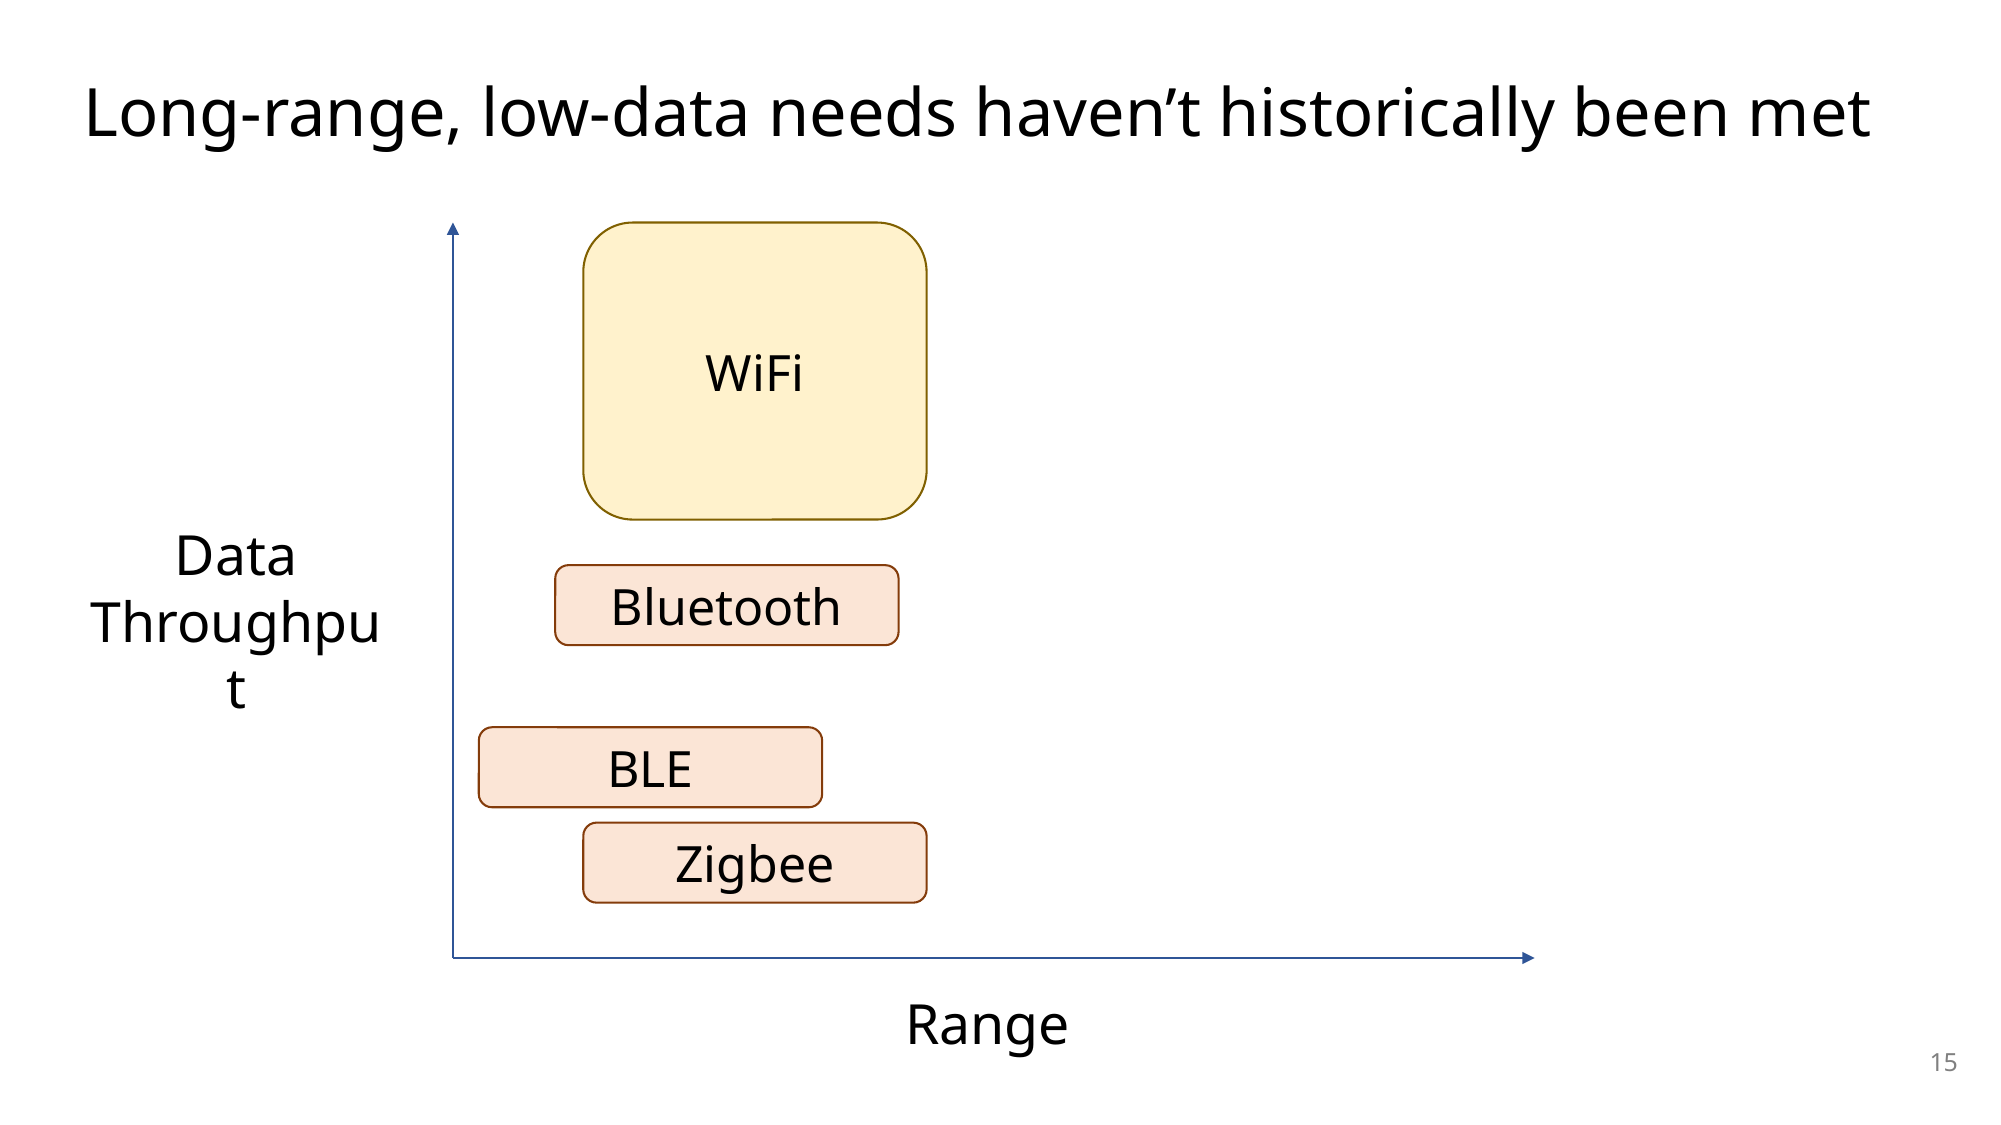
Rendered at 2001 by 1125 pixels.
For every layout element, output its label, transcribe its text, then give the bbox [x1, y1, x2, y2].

text_box Range [837, 982, 1139, 1064]
text_box Zigbee [582, 821, 928, 904]
title Long-range, low-data needs haven’t historically been met [68, 64, 1932, 190]
text_box WiFi [582, 221, 928, 521]
text_box BLE [477, 726, 824, 809]
slide_number 15 [1853, 1019, 1974, 1106]
text_box Bluetooth [554, 564, 900, 647]
text_box Data Throughput [68, 512, 406, 728]
